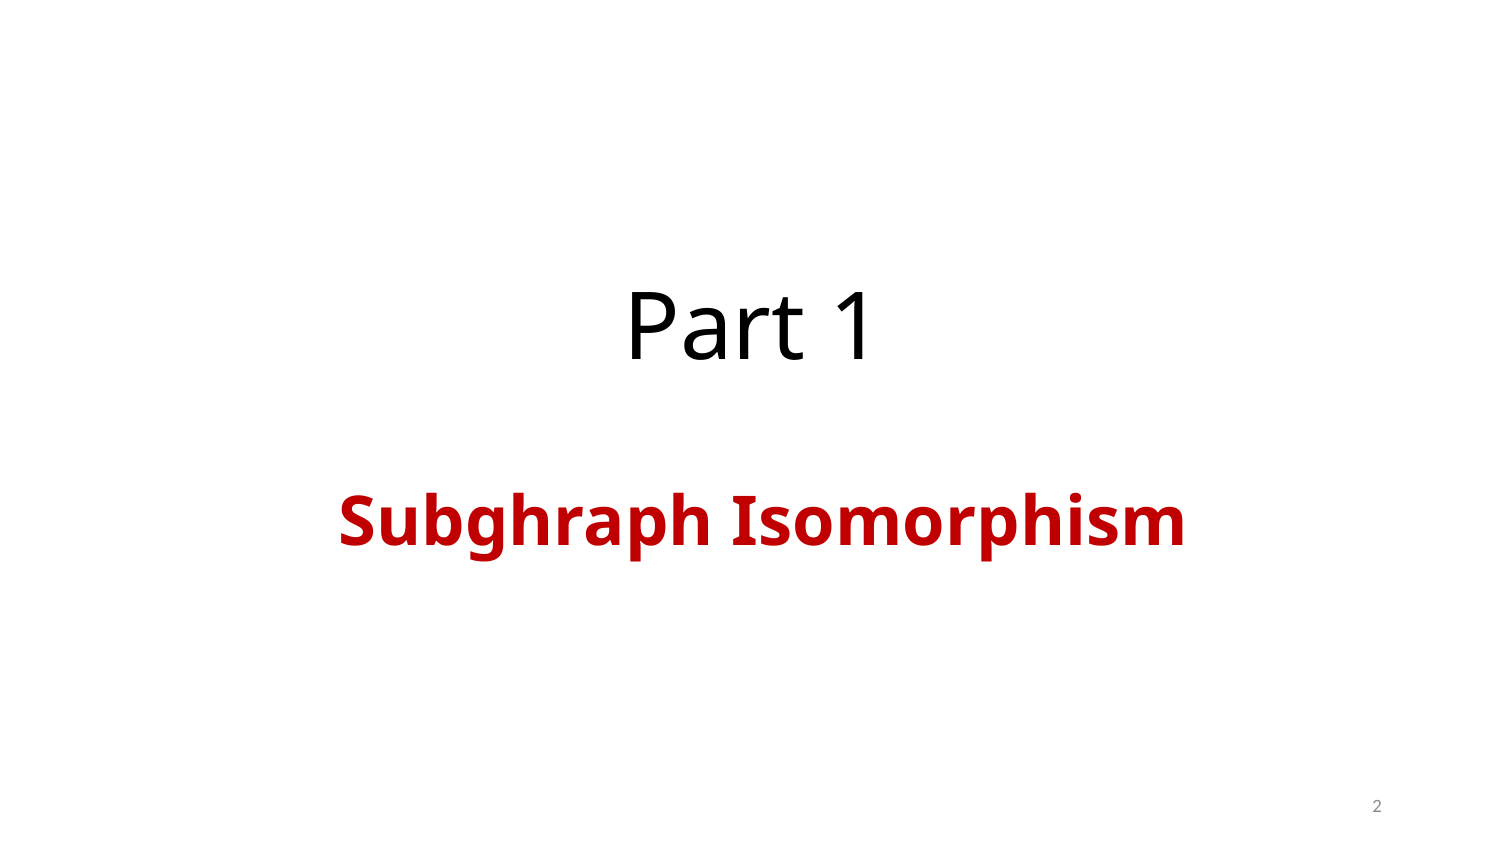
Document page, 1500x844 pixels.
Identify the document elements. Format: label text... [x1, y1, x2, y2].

text_box Part 1 [608, 258, 899, 386]
text_box Subghraph Isomorphism [298, 386, 1228, 567]
slide_number 2 [1059, 782, 1397, 827]
